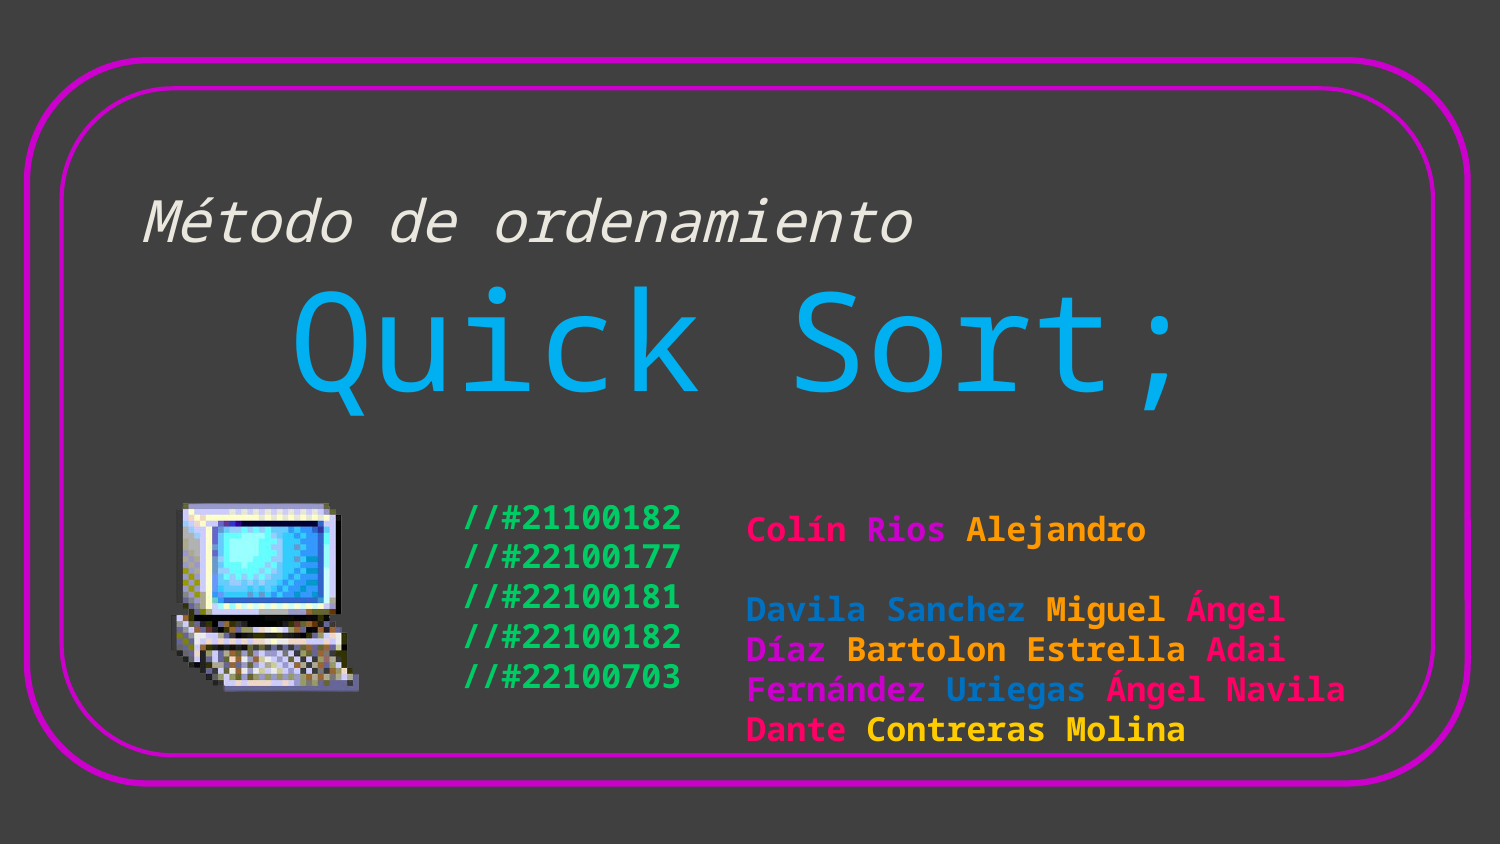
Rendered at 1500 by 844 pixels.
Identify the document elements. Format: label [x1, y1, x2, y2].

picture [66, 412, 464, 781]
text_box [24, 58, 1470, 786]
